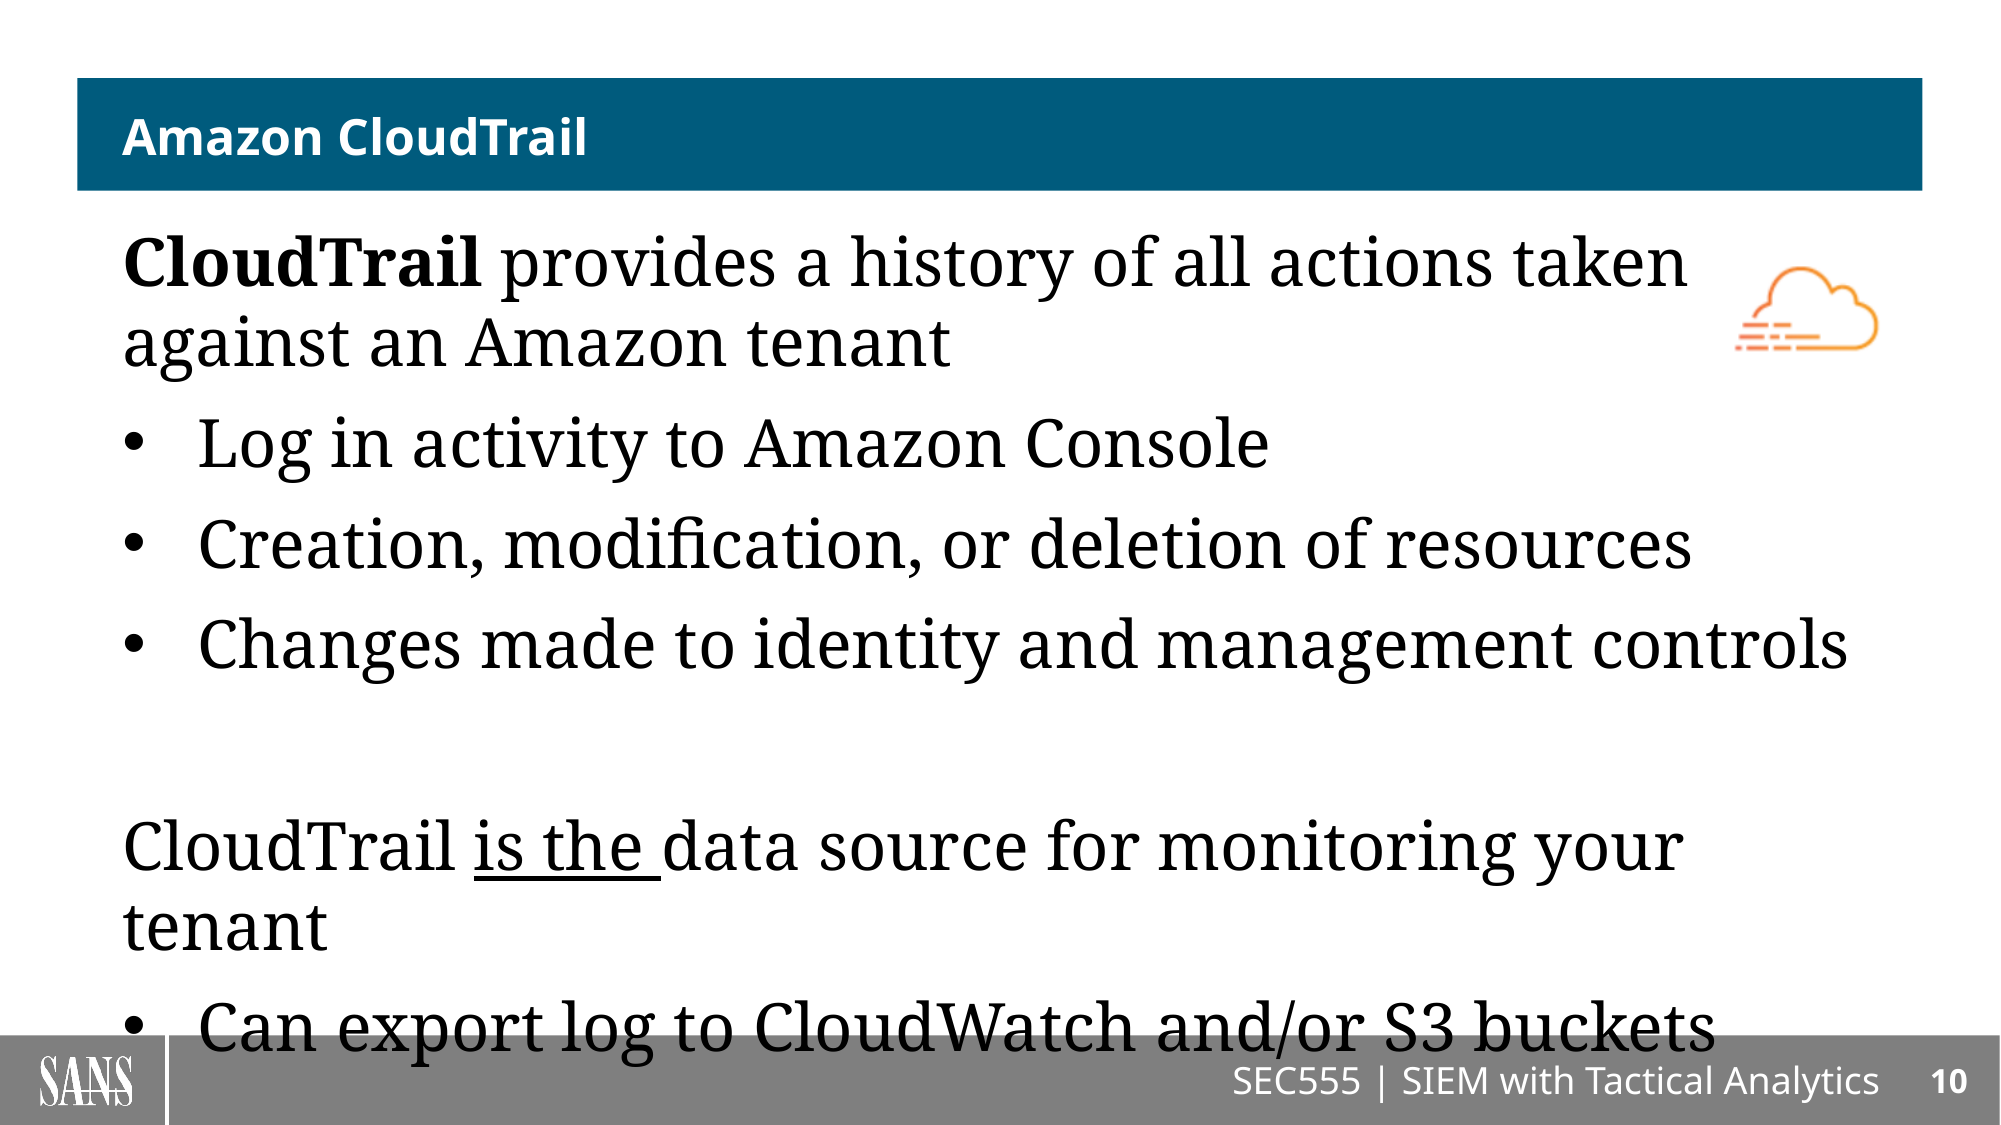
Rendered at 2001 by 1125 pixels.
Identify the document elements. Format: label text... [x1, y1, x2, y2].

title Amazon CloudTrail [107, 78, 1893, 191]
list CloudTrail provides a history of all actions taken against an Amazon tenant Log in activity to Amazon Console Creation, modification, or deletion of resources Changes made to identity and management controls CloudTrail is the data source for monitoring your tenant Can export log to CloudWatch and/or S3 buckets [107, 212, 1893, 1013]
picture [1724, 249, 1893, 365]
